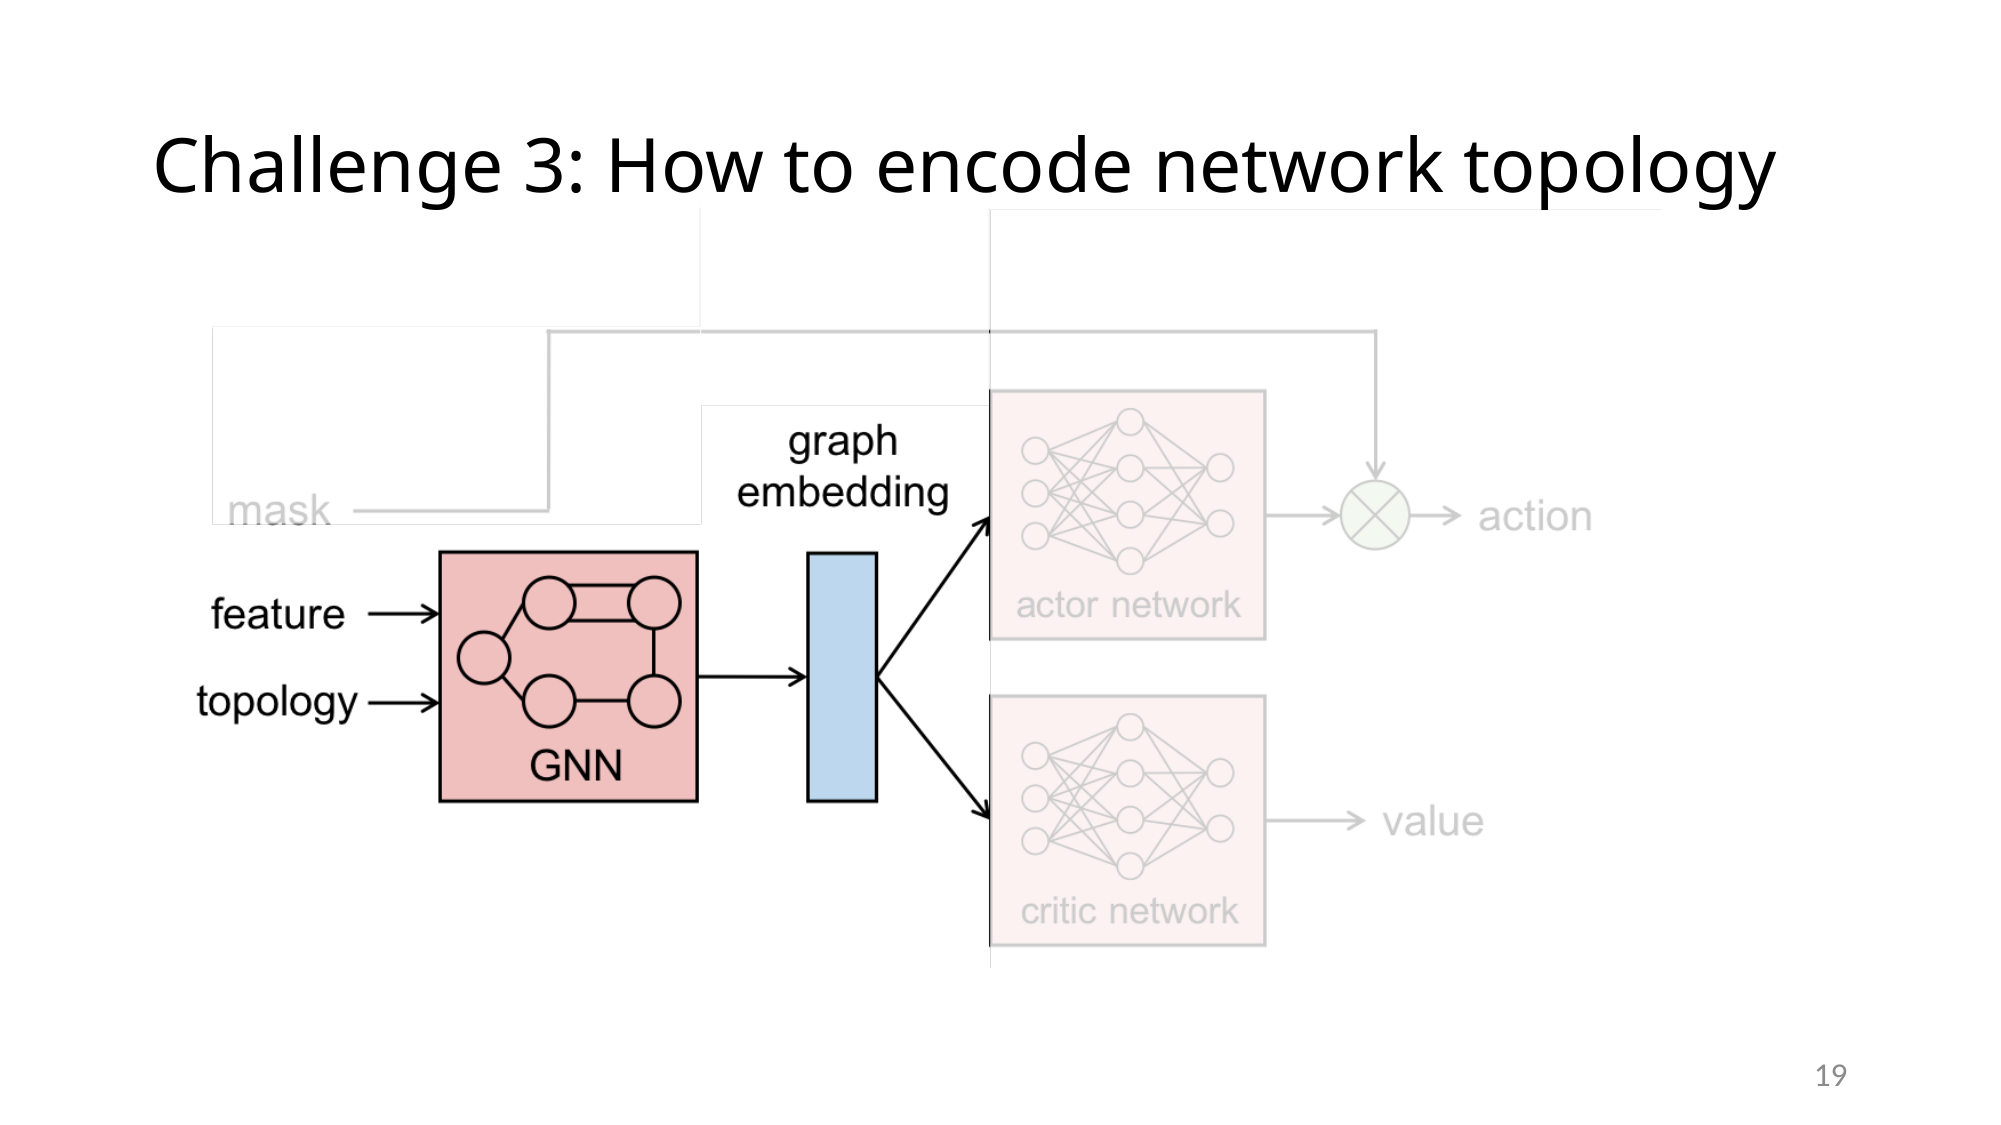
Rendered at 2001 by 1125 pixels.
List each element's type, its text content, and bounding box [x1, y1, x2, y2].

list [170, 207, 1662, 968]
title Challenge 3: How to encode network topology [137, 59, 1863, 278]
slide_number 19 [1412, 1042, 1863, 1103]
